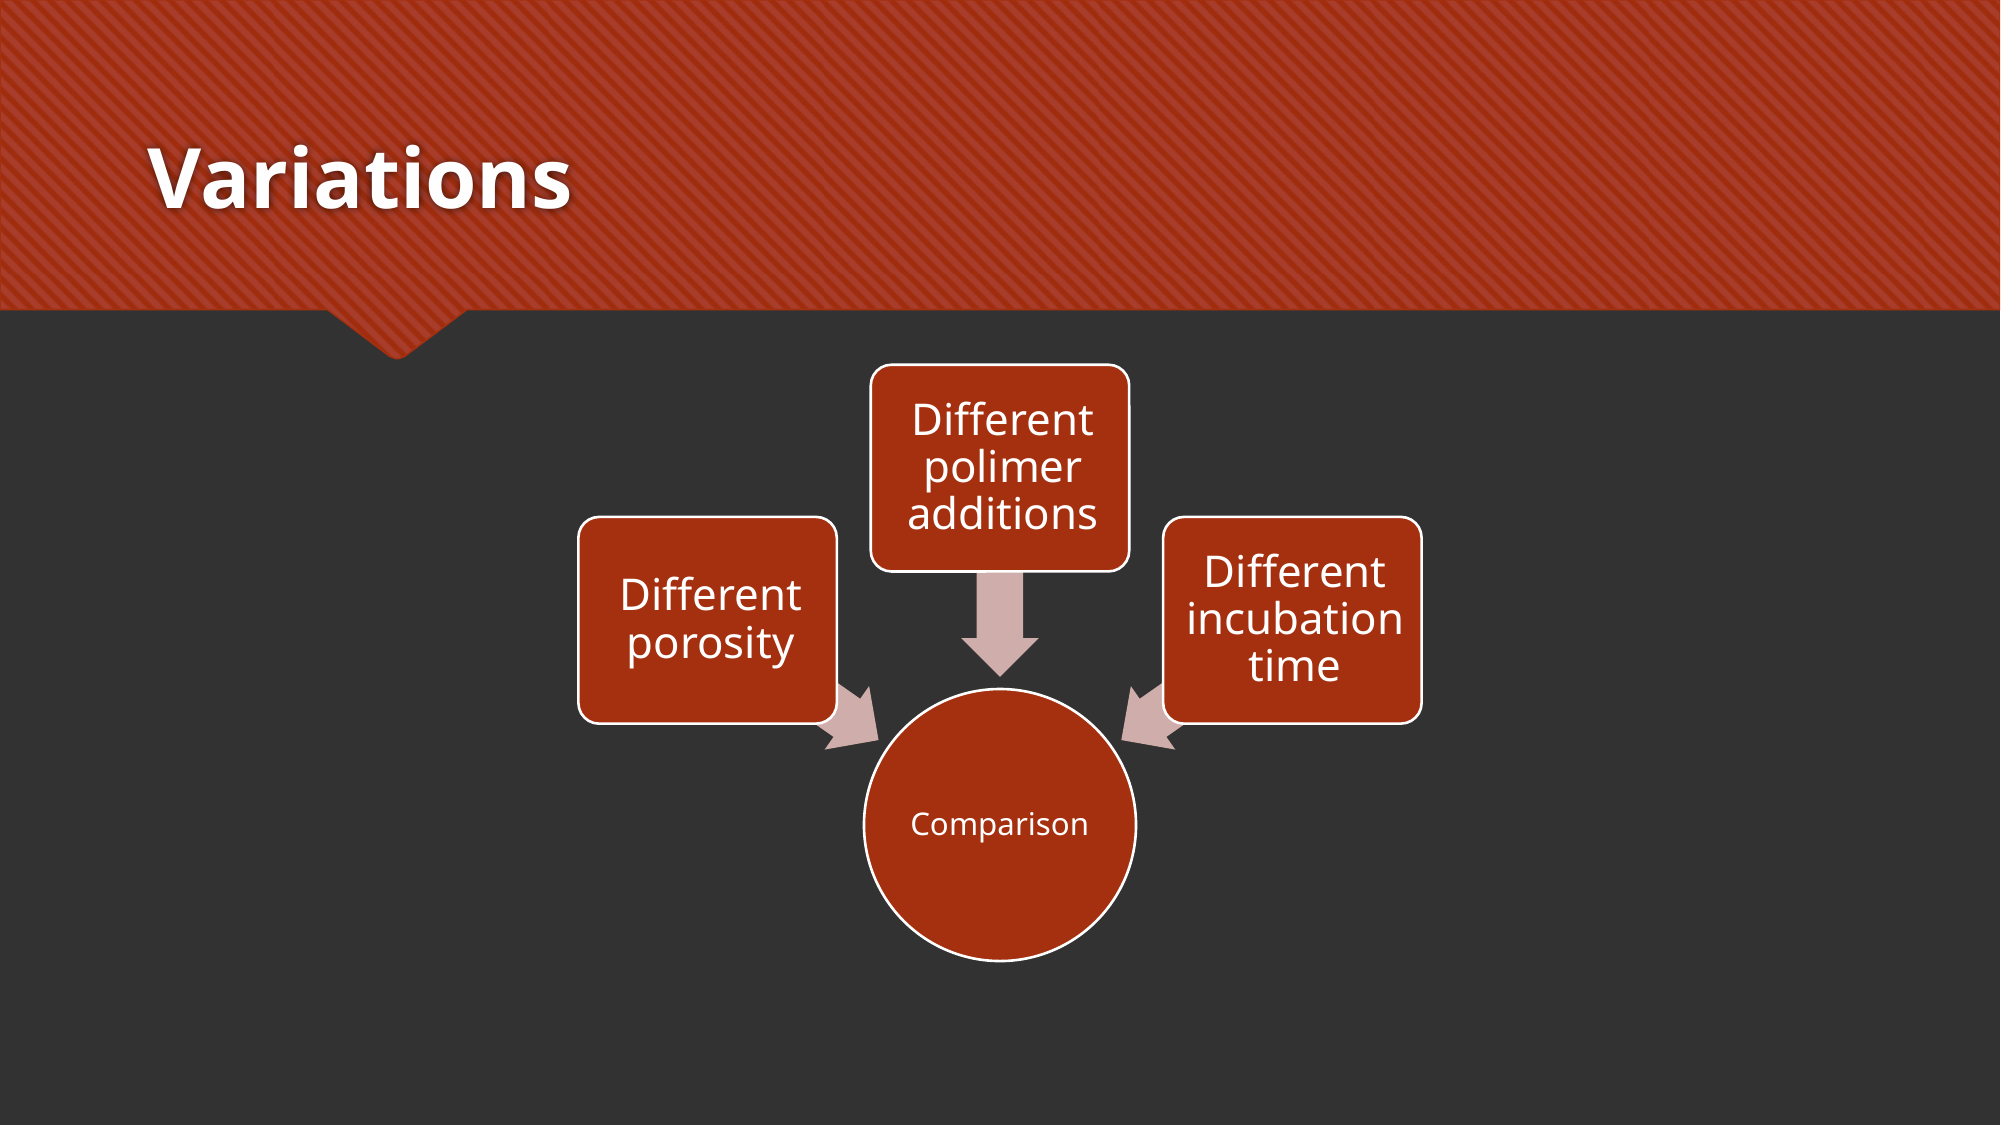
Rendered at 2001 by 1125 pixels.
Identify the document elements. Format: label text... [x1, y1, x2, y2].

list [134, 364, 1866, 962]
title Variations [132, 73, 1868, 233]
